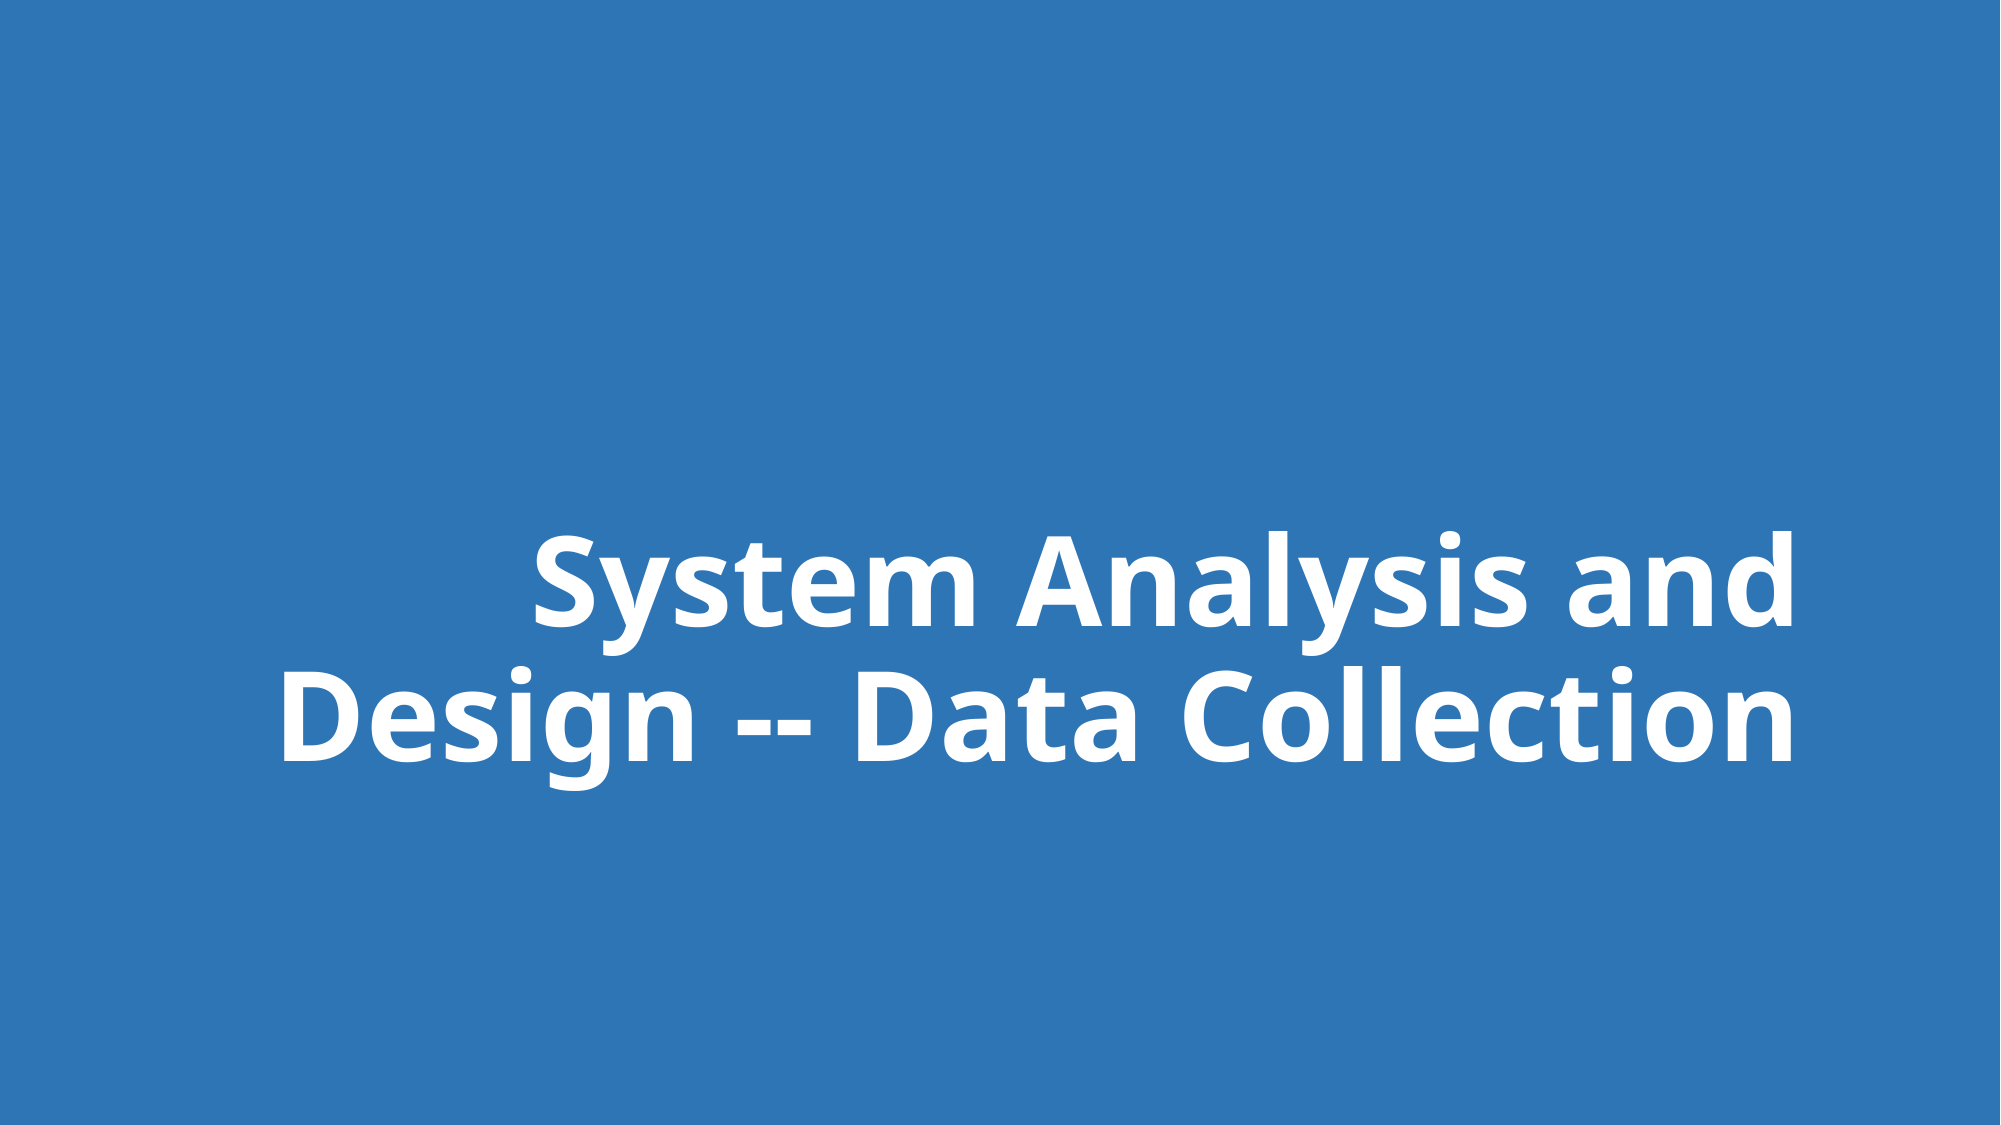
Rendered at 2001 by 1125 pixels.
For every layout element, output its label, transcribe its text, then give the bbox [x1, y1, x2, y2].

title System Analysis and Design -- Data Collection [182, 328, 1818, 797]
